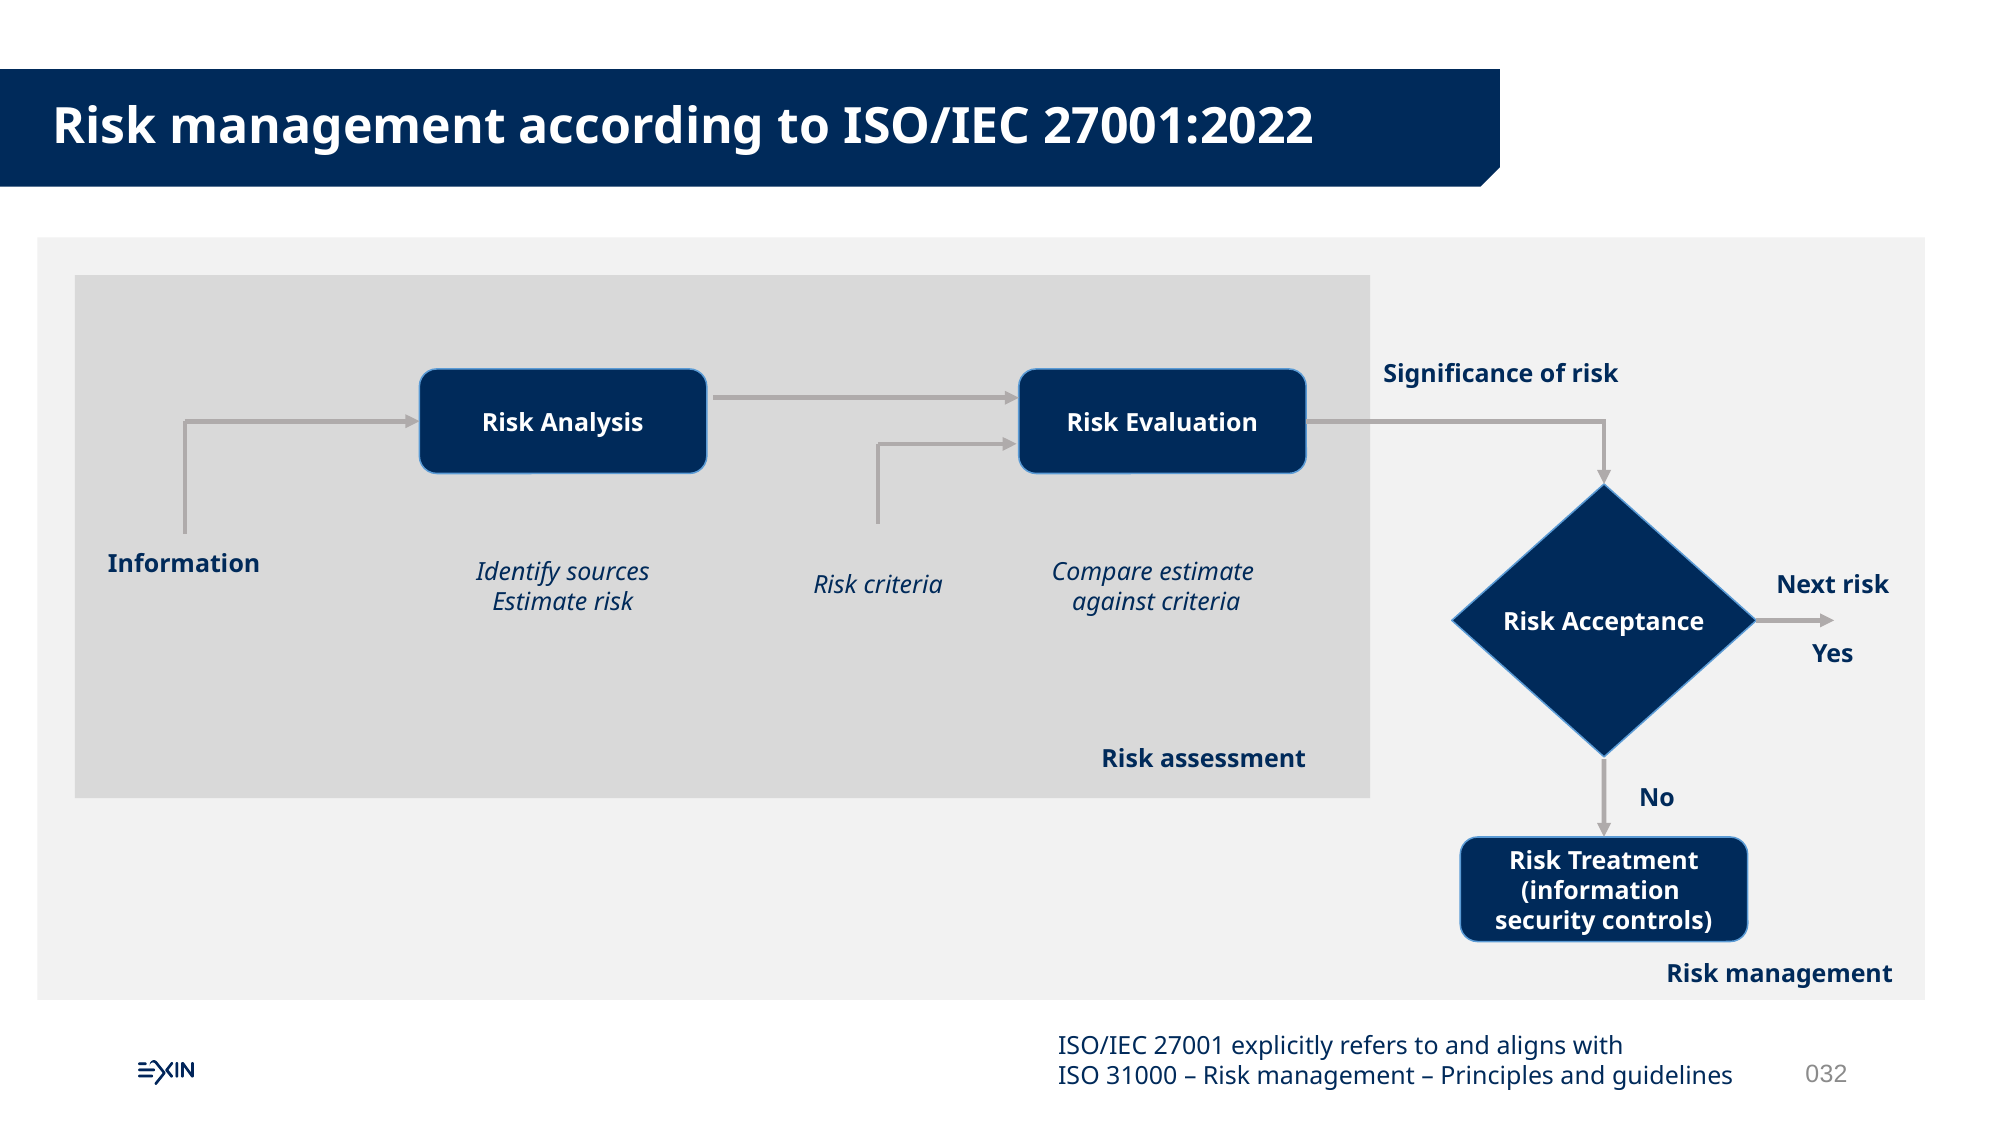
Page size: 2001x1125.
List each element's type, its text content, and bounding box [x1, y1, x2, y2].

text_box [0, 68, 1501, 188]
slide_number 032 [1412, 1042, 1863, 1103]
picture [138, 1060, 194, 1085]
text_box [74, 274, 1371, 799]
text_box [36, 236, 1926, 1001]
text_box Risk management according to ISO/IEC 27001:2022 [37, 68, 1463, 186]
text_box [102, 349, 1902, 942]
text_box Risk management [1651, 950, 1908, 995]
text_box ISO/IEC 27001 explicitly refers to and aligns with ISO 31000 – Risk management – Principles and guidelines [1043, 1022, 1750, 1097]
